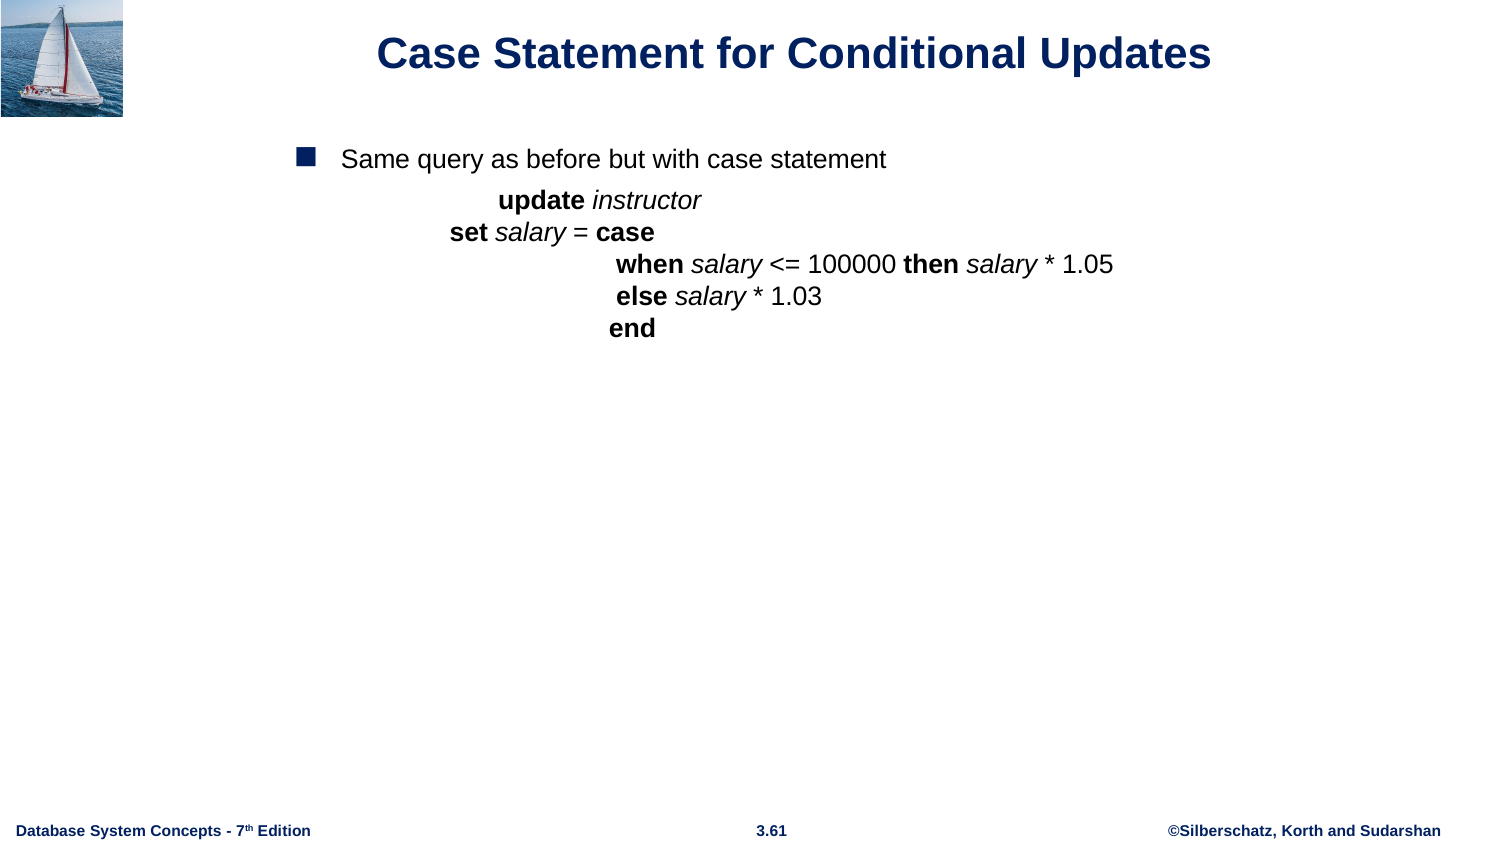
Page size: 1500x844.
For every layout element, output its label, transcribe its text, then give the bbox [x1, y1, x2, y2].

list Same query as before but with case statement update instructor set salary = case when salary <= 100000 then salary * 1.05 else salary * 1.03 end [283, 134, 1173, 452]
picture [0, 0, 123, 117]
title Case Statement for Conditional Updates [297, 9, 1292, 86]
